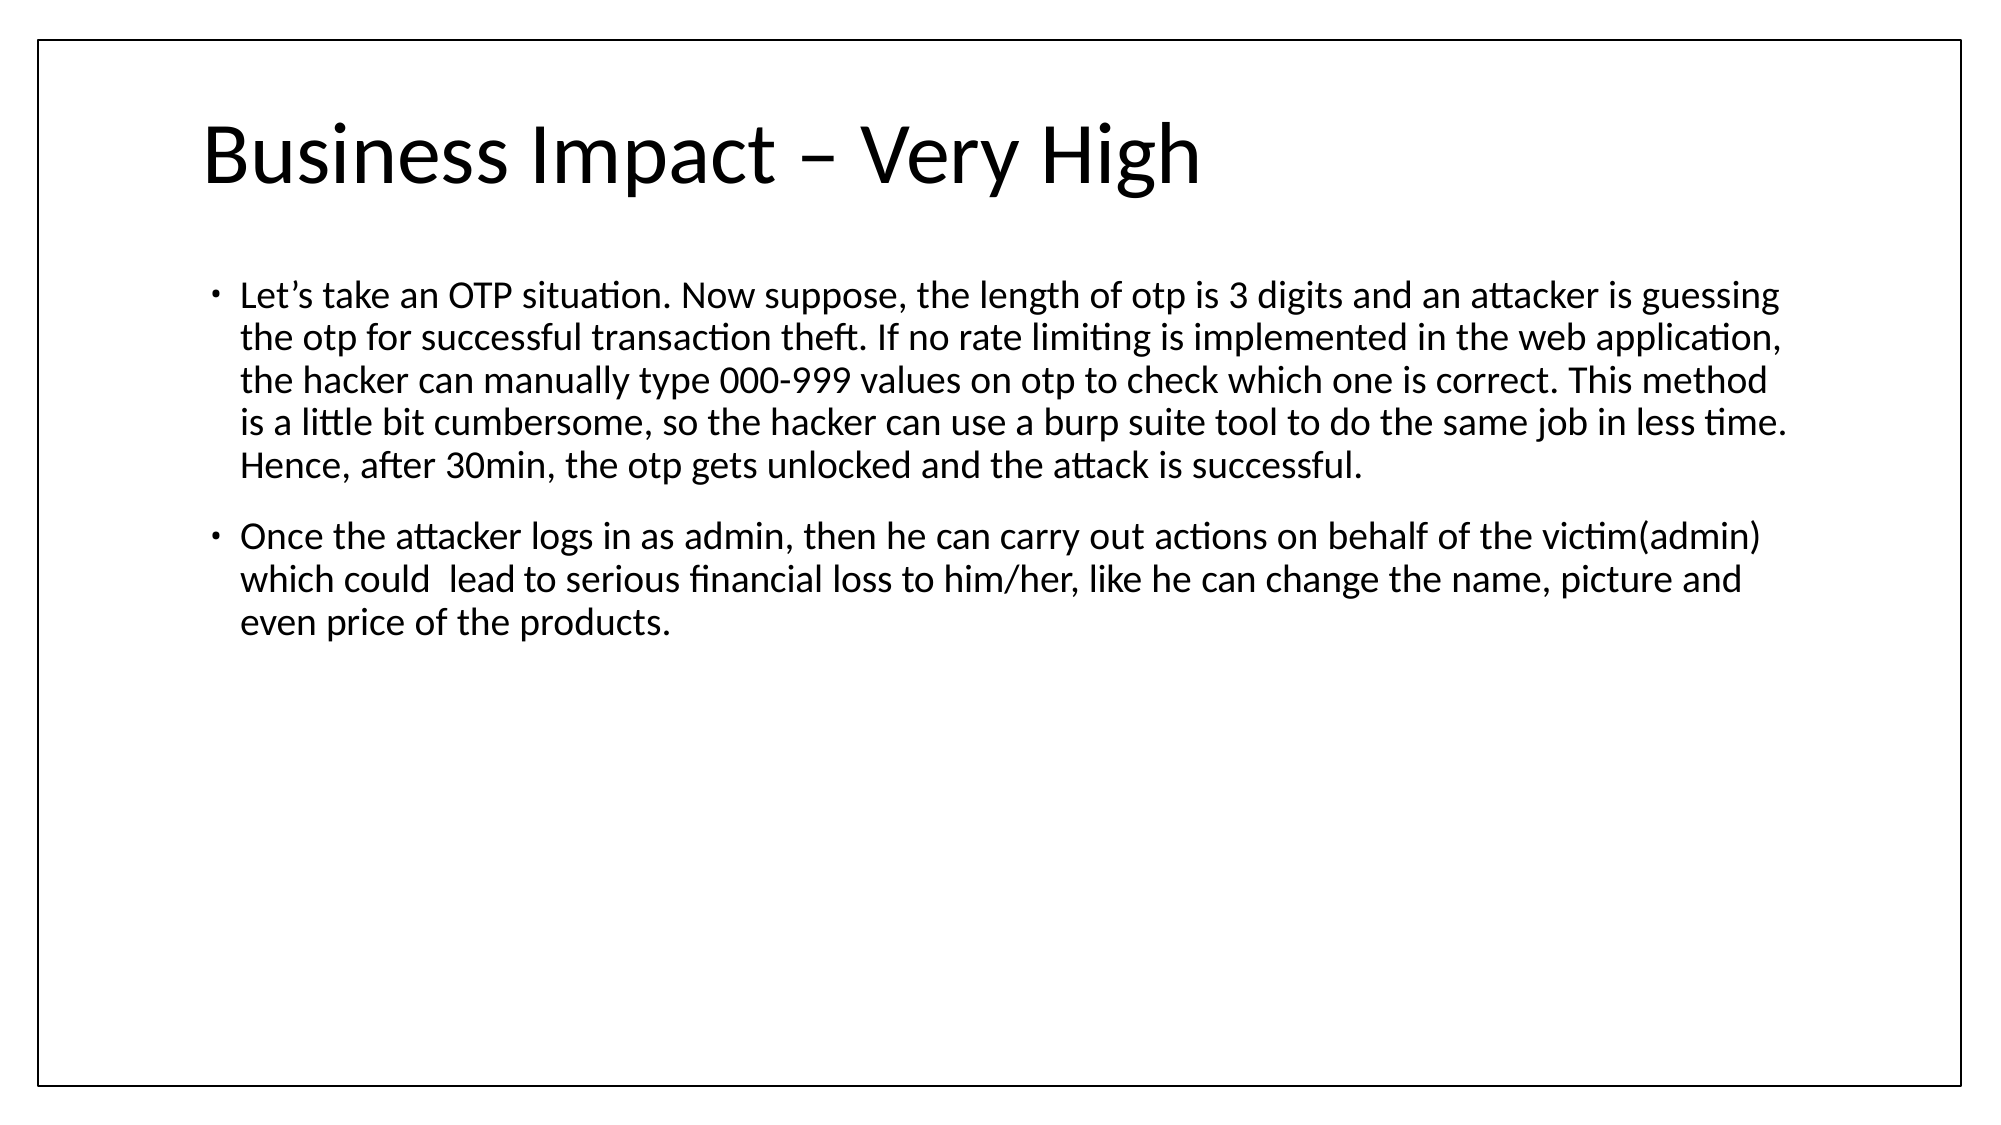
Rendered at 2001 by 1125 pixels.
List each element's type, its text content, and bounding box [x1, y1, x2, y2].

title Business Impact – Very High [187, 99, 1808, 211]
list Let’s take an OTP situation. Now suppose, the length of otp is 3 digits and an attacker is guessing the otp for successful transaction theft. If no rate limiting is implemented in the web application, the hacker can manually type 000-999 values on otp to check which one is correct. This method is a little bit cumbersome, so the hacker can use a burp suite tool to do the same job in less time. Hence, after 30min, the otp gets unlocked and the attack is successful. Once the attacker logs in as admin, then he can carry out actions on behalf of the victim(admin) which could lead to serious financial loss to him/her, like he can change the name, picture and even price of the products. [187, 266, 1808, 929]
